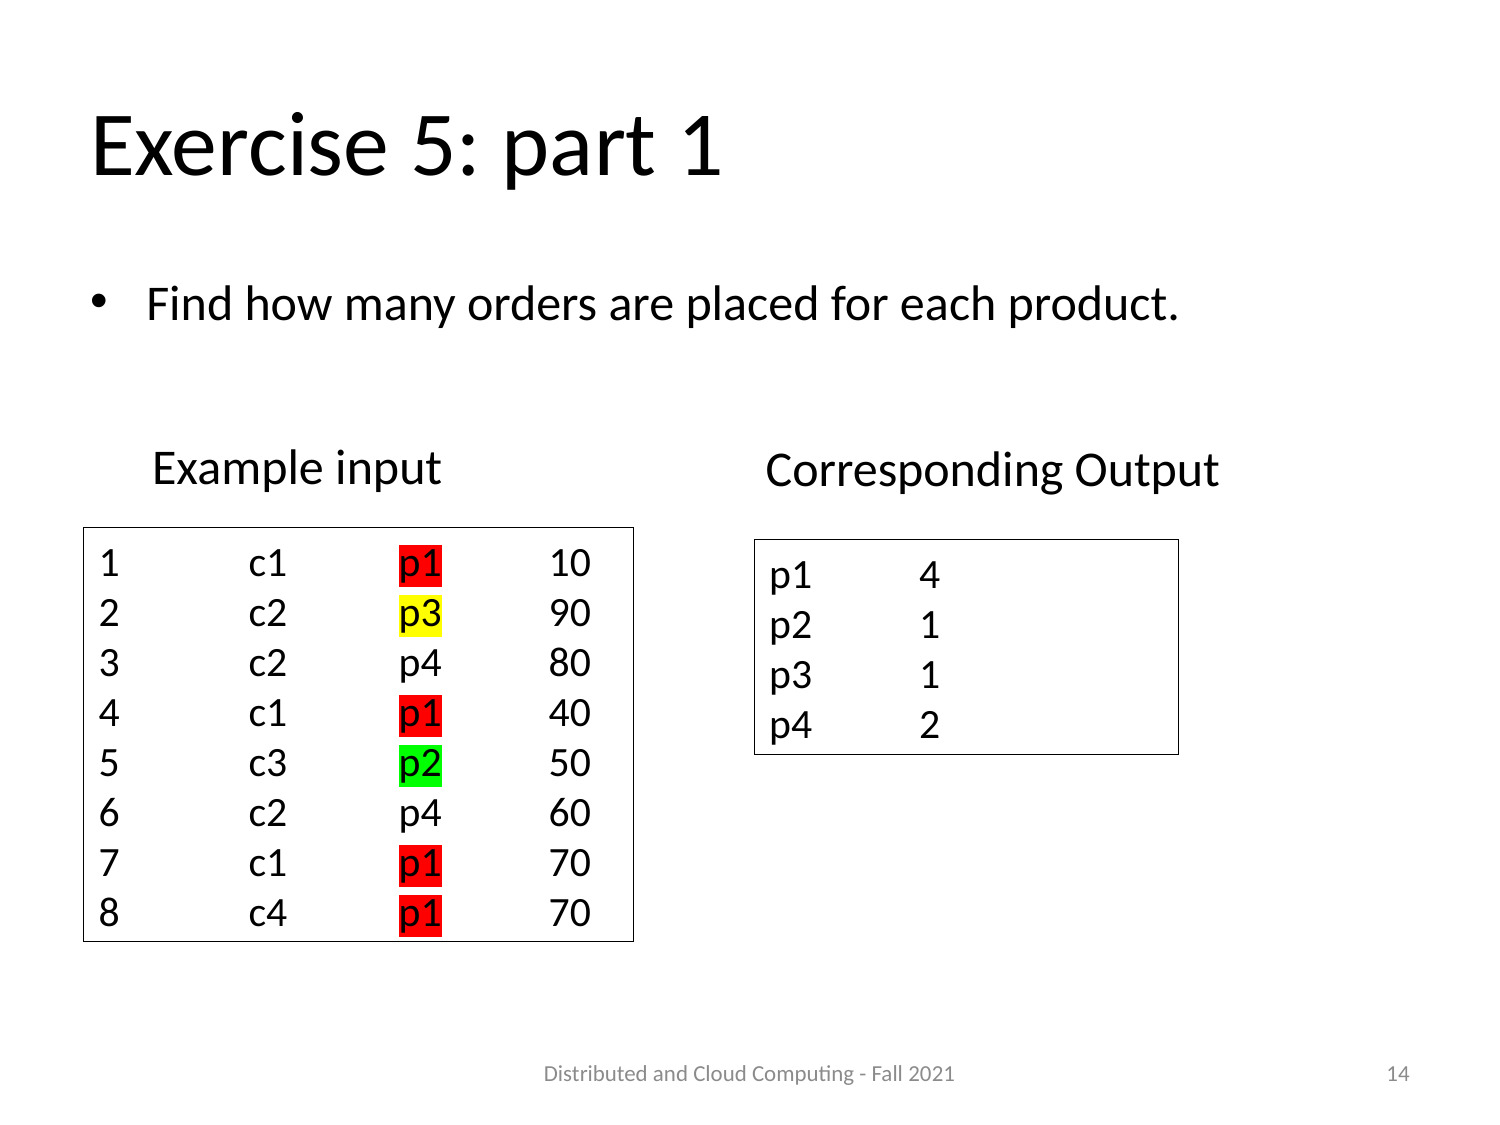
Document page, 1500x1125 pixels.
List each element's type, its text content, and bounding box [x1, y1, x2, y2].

text_box 1 c1 p1 10 2 c2 p3 90 3 c2 p4 80 4 c1 p1 40 5 c3 p2 50 6 c2 p4 60 7 c1 p1 70 8 c4 p1 70 [83, 527, 634, 942]
list Find how many orders are placed for each product. [75, 262, 1425, 381]
text_box Corresponding Output [750, 429, 1346, 505]
title Exercise 5: part 1 [75, 45, 1425, 233]
slide_number 14 [1074, 1042, 1425, 1103]
footer Distributed and Cloud Computing - Fall 2021 [512, 1042, 988, 1103]
text_box p1 4 p2 1 p3 1 p4 2 [754, 539, 1179, 755]
text_box Example input [137, 427, 513, 502]
